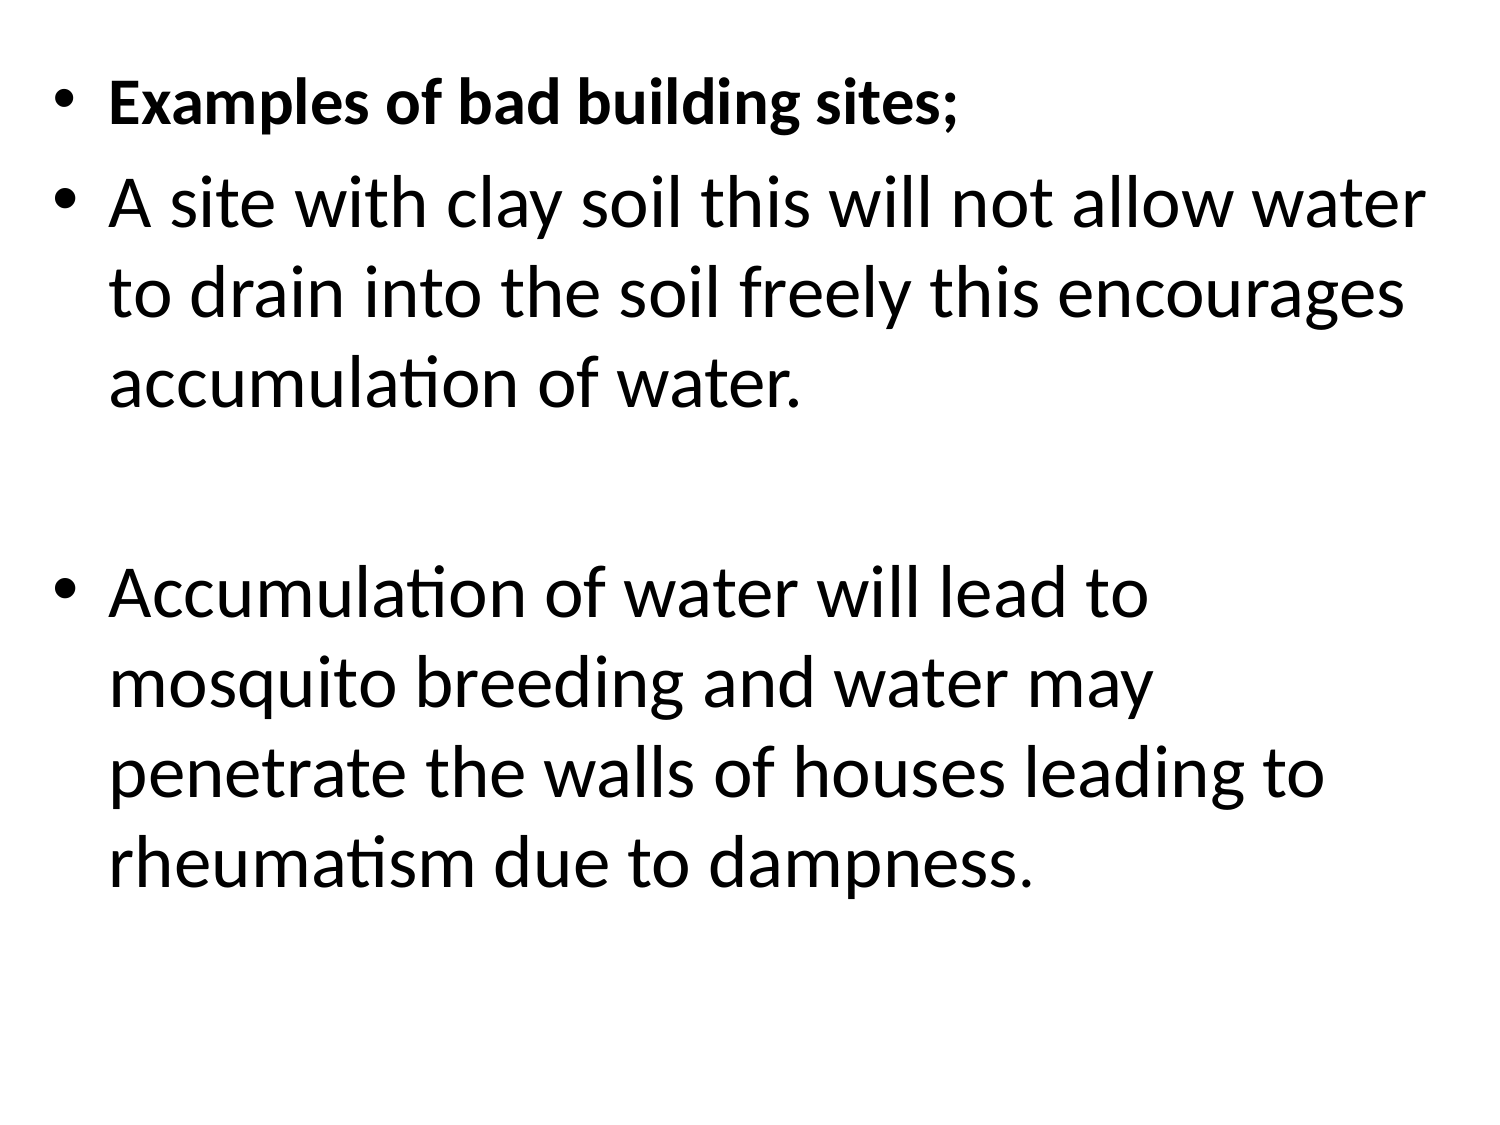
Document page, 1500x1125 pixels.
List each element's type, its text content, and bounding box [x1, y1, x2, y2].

list Examples of bad building sites; A site with clay soil this will not allow water to drain into the soil freely this encourages accumulation of water. Accumulation of water will lead to mosquito breeding and water may penetrate the walls of houses leading to rheumatism due to dampness. [37, 50, 1463, 1088]
